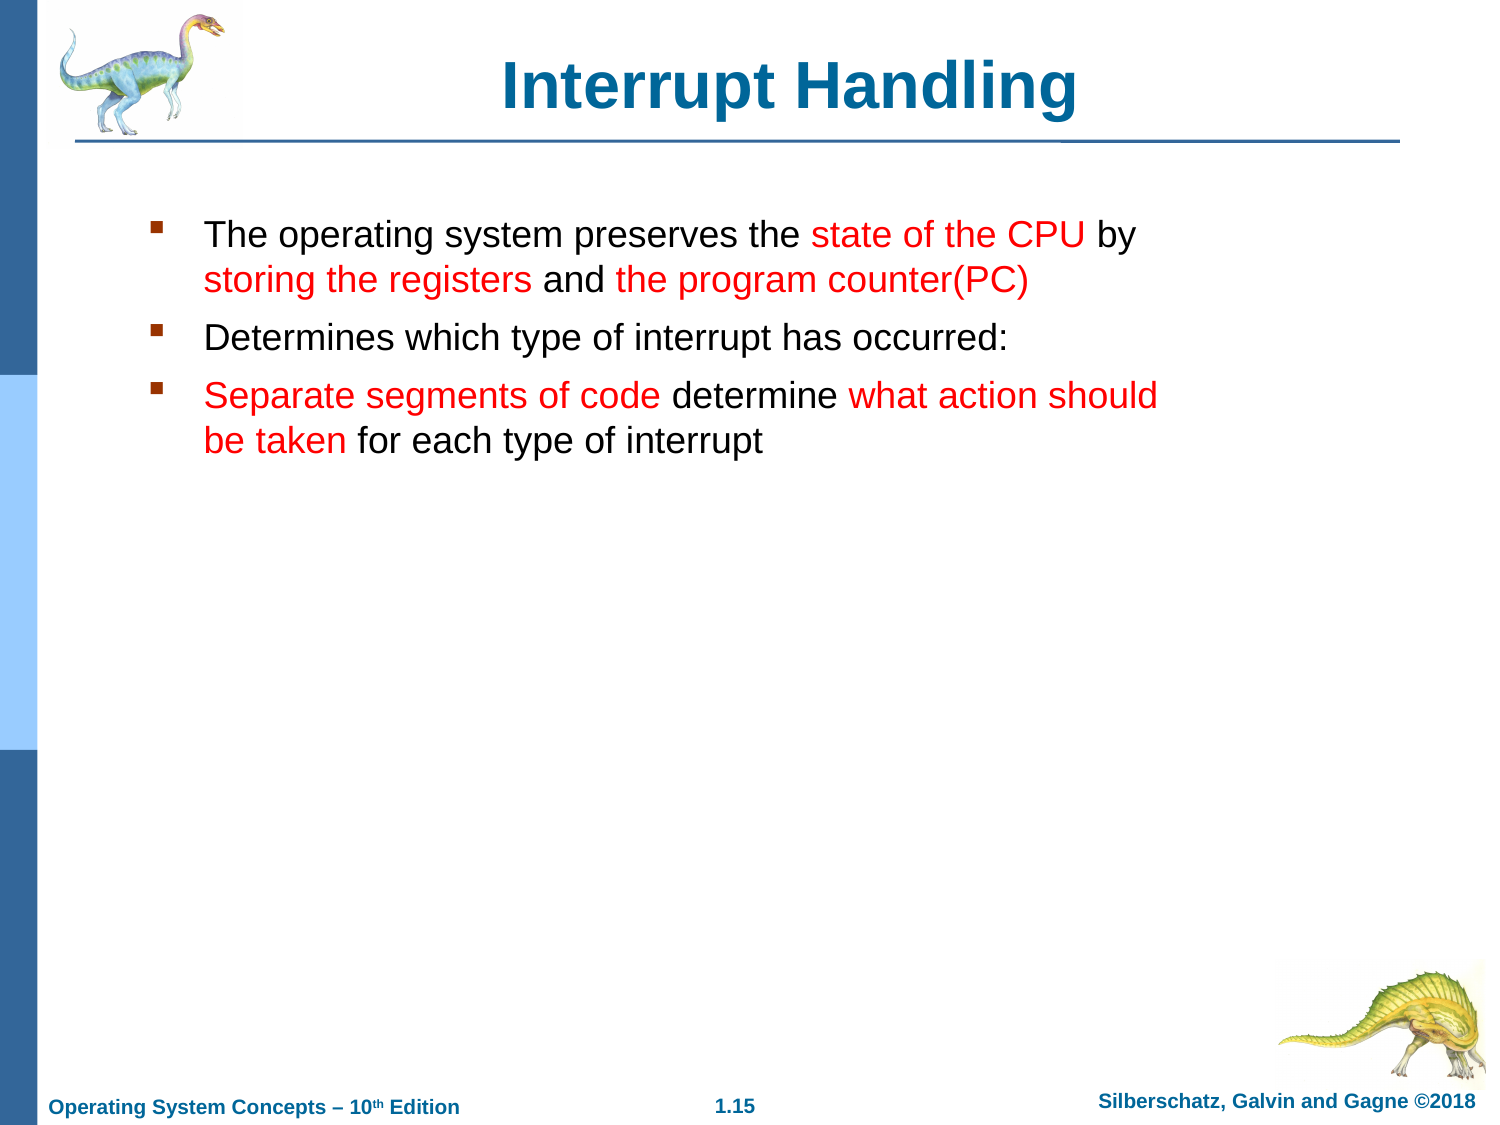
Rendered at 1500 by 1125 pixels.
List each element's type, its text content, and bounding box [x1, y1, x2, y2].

picture [1275, 959, 1486, 1090]
title Interrupt Handling [174, 0, 1408, 130]
picture [46, 0, 243, 149]
list The operating system preserves the state of the CPU by storing the registers and the program counter(PC) Determines which type of interrupt has occurred: Separate segments of code determine what action should be taken for each type of interrupt [132, 202, 1217, 891]
